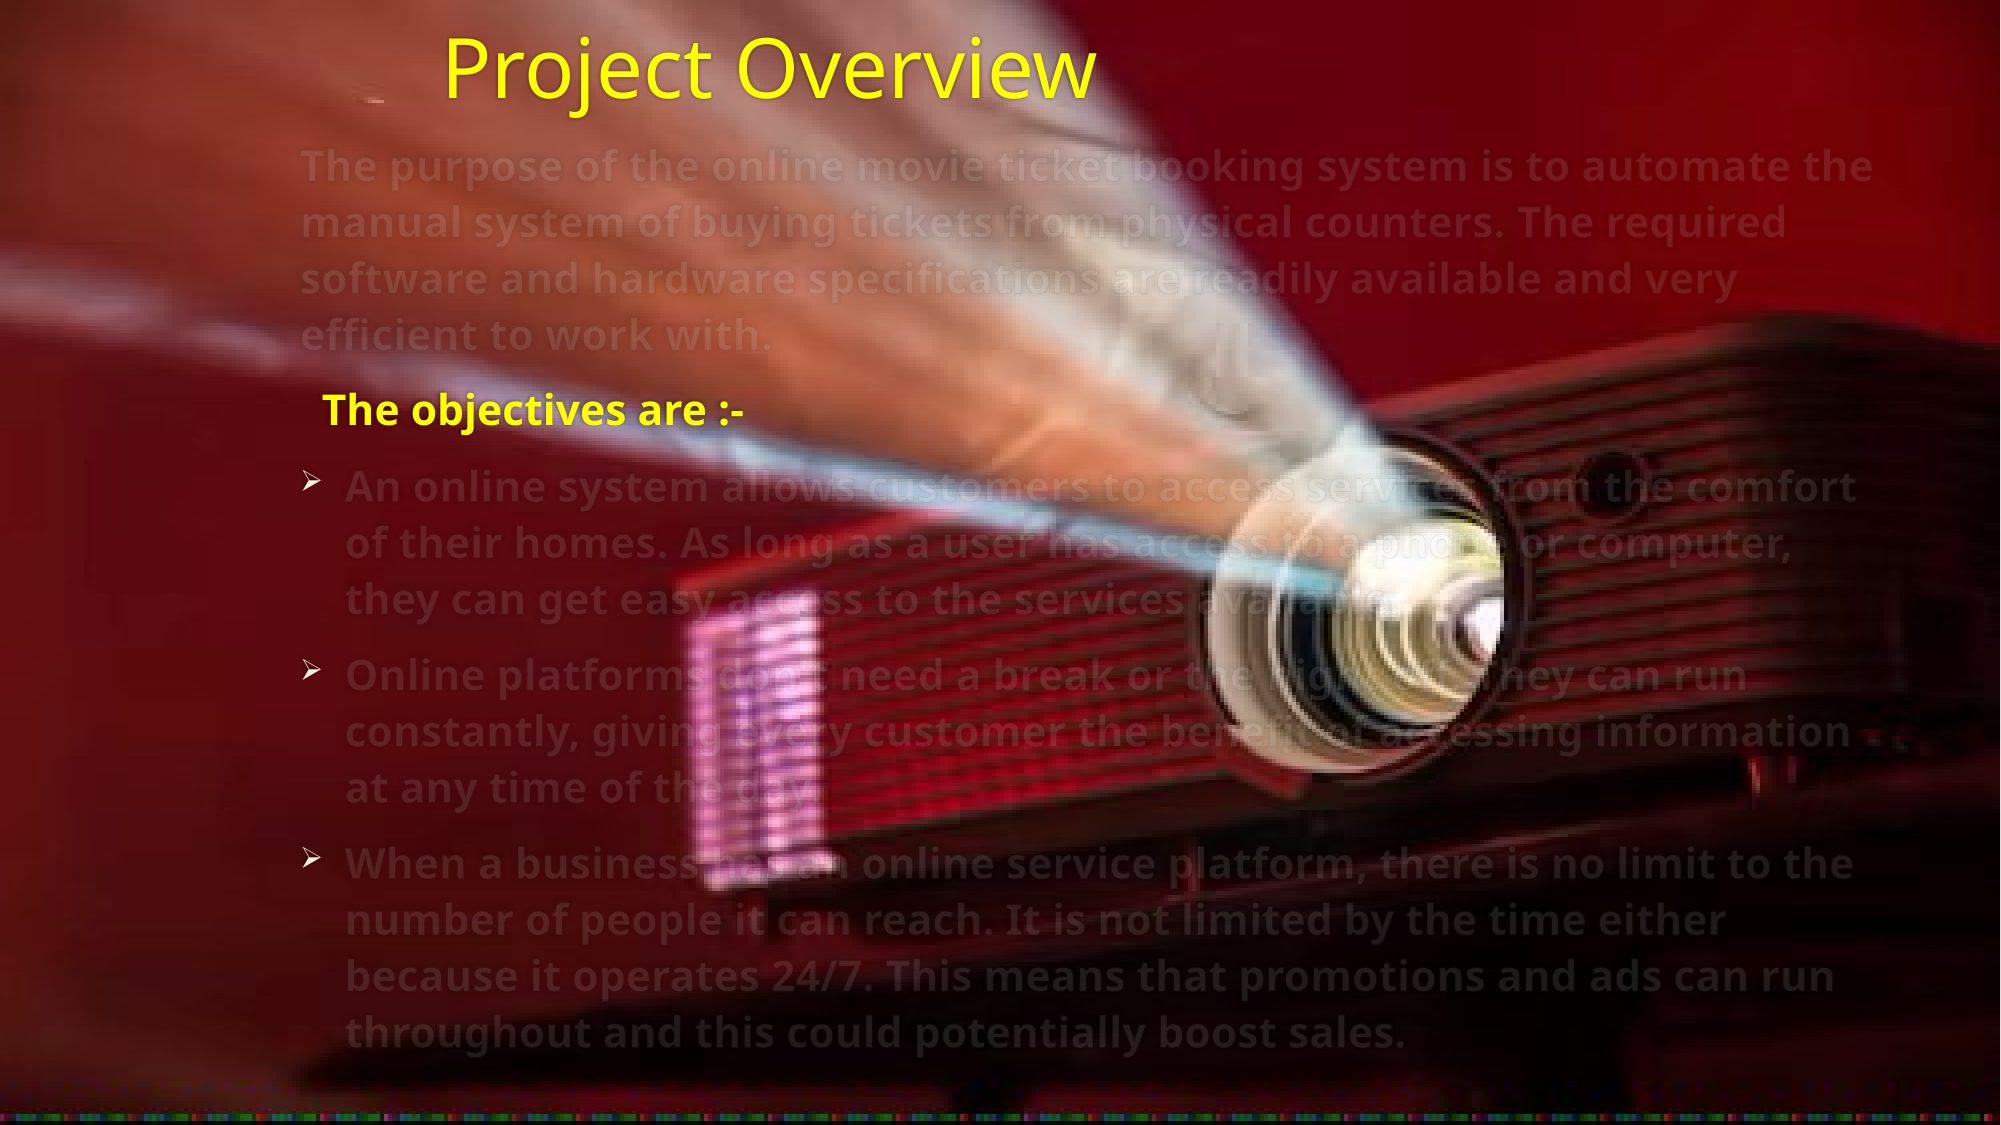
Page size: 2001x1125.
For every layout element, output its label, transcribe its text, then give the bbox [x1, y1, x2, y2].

title Project Overview [148, 0, 1392, 295]
list The purpose of the online movie ticket booking system is to automate the manual system of buying tickets from physical counters. The required software and hardware specifications are readily available and very efficient to work with. The objectives are :- An online system allows customers to access services from the comfort of their homes. As long as a user has access to a phone or computer, they can get easy access to the services available. Online platforms don't need a break or the night off. They can run constantly, giving every customer the benefit of accessing information at any time of the day. When a business has an online service platform, there is no limit to the number of people it can reach. It is not limited by the time either because it operates 24/7. This means that promotions and ads can run throughout and this could potentially boost sales. [279, 125, 1910, 1068]
picture [0, 0, 2001, 1125]
